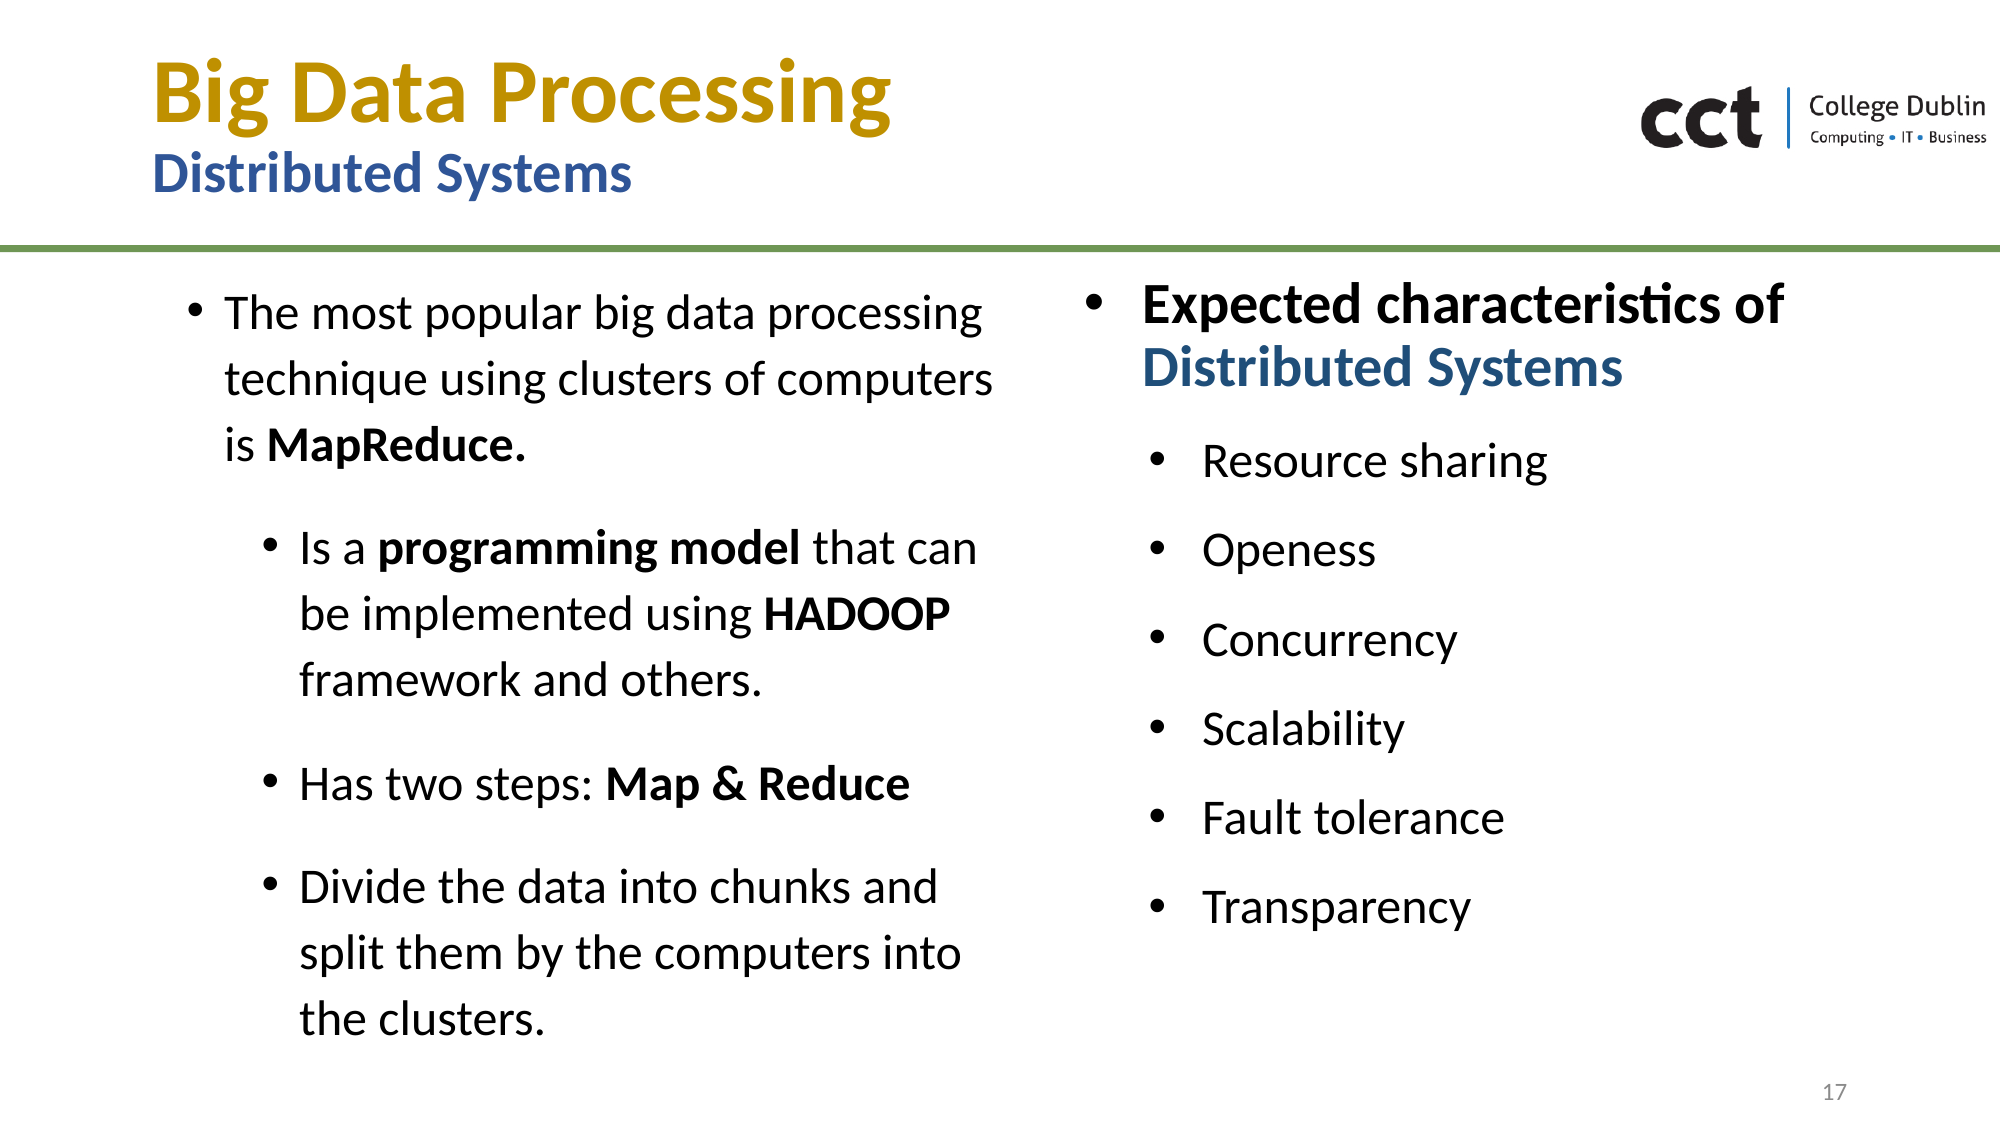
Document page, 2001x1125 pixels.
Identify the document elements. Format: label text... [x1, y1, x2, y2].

slide_number 17 [1412, 1060, 1863, 1120]
picture [1638, 71, 1996, 166]
text_box Expected characteristics of Distributed Systems Resource sharing Openess Concurrency Scalability Fault tolerance Transparency [1068, 265, 1917, 1029]
title Big Data Processing Distributed Systems [137, 15, 1618, 233]
list The most popular big data processing technique using clusters of computers is MapReduce. Is a programming model that can be implemented using HADOOP framework and others. Has two steps: Map & Reduce Divide the data into chunks and split them by the computers into the clusters. [96, 265, 1038, 1100]
